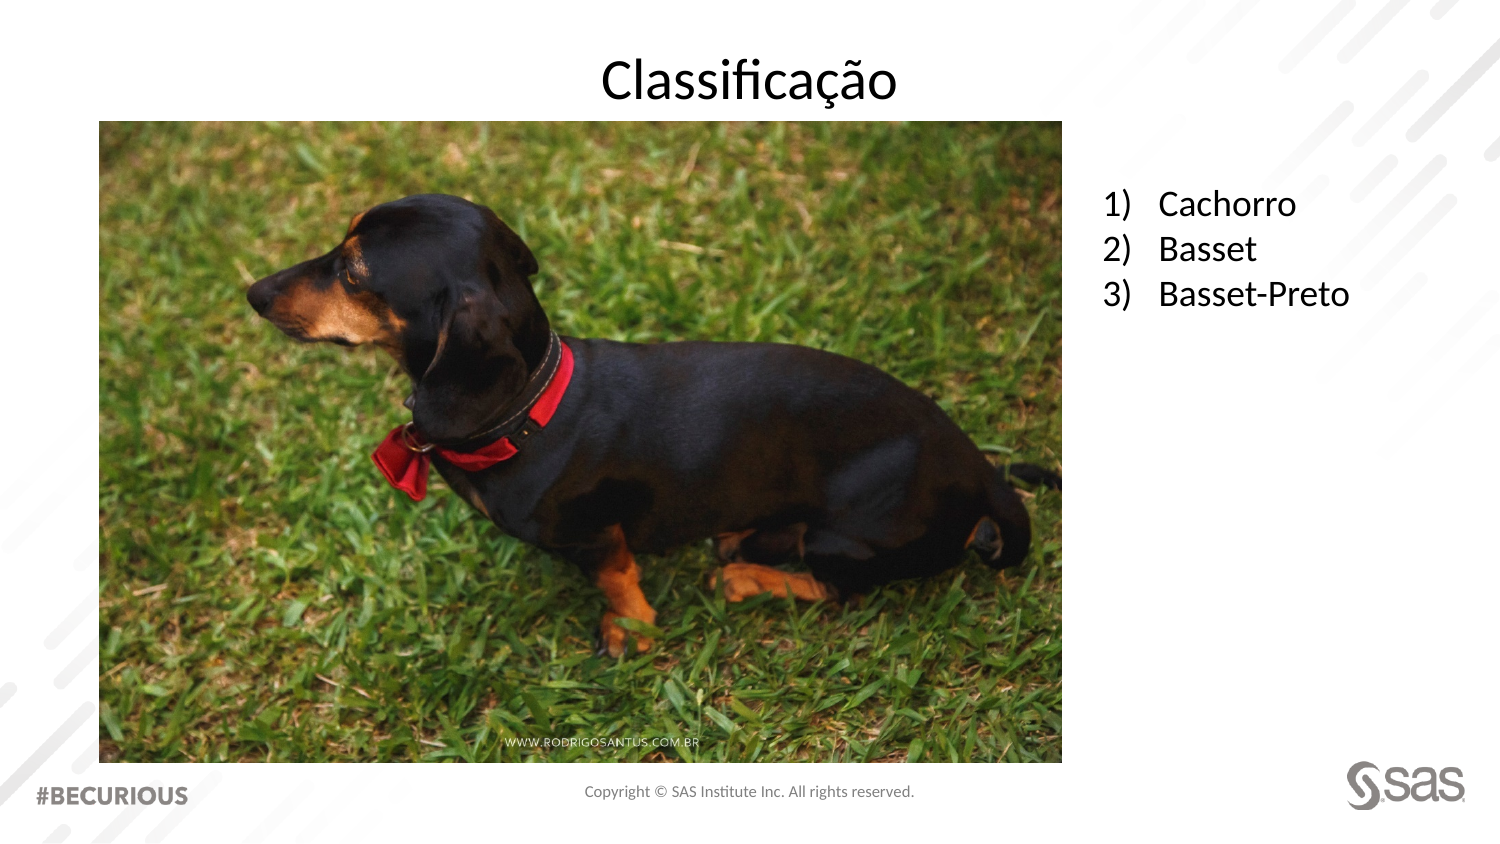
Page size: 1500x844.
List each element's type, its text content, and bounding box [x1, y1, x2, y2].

title Classificação [75, 33, 1425, 106]
text_box Cachorro Basset Basset-Preto [1087, 171, 1475, 322]
picture [0, 0, 1500, 844]
